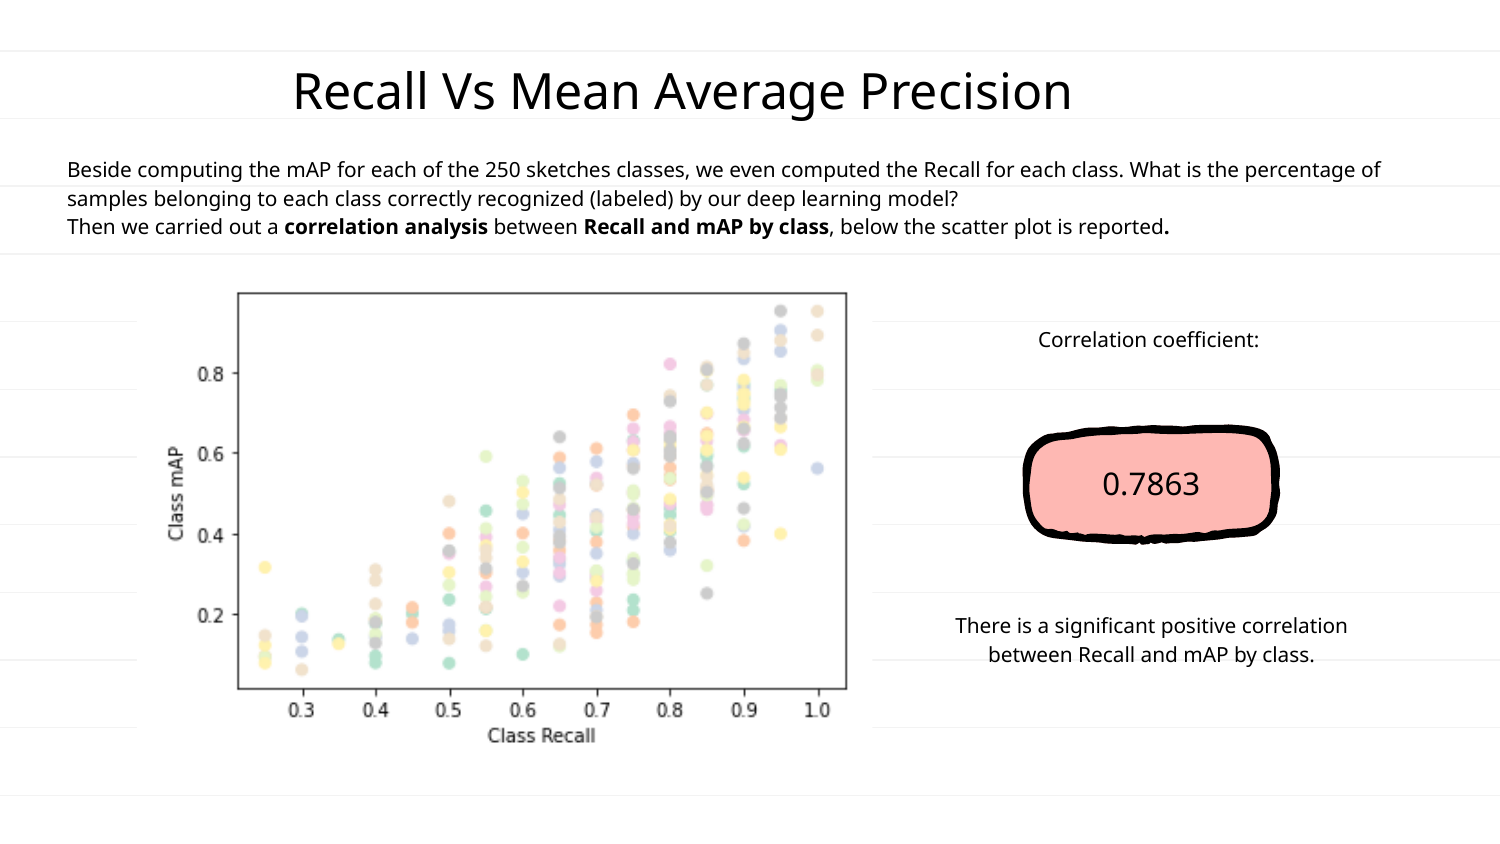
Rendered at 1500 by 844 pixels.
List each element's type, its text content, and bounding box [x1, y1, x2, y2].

text_box Beside computing the mAP for each of the 250 sketches classes, we even computed the Recall for each class. What is the percentage of samples belonging to each class correctly recognized (labeled) by our deep learning model? Then we carried out a correlation analysis between Recall and mAP by class, below the scatter plot is reported. [52, 137, 1418, 250]
title Recall Vs Mean Average Precision [193, 13, 1173, 135]
text_box Correlation coefficient: 0.7863 [939, 319, 1364, 440]
picture [136, 286, 873, 762]
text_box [1021, 424, 1281, 545]
text_box There is a significant positive correlation between Recall and mAP by class. [908, 594, 1395, 706]
